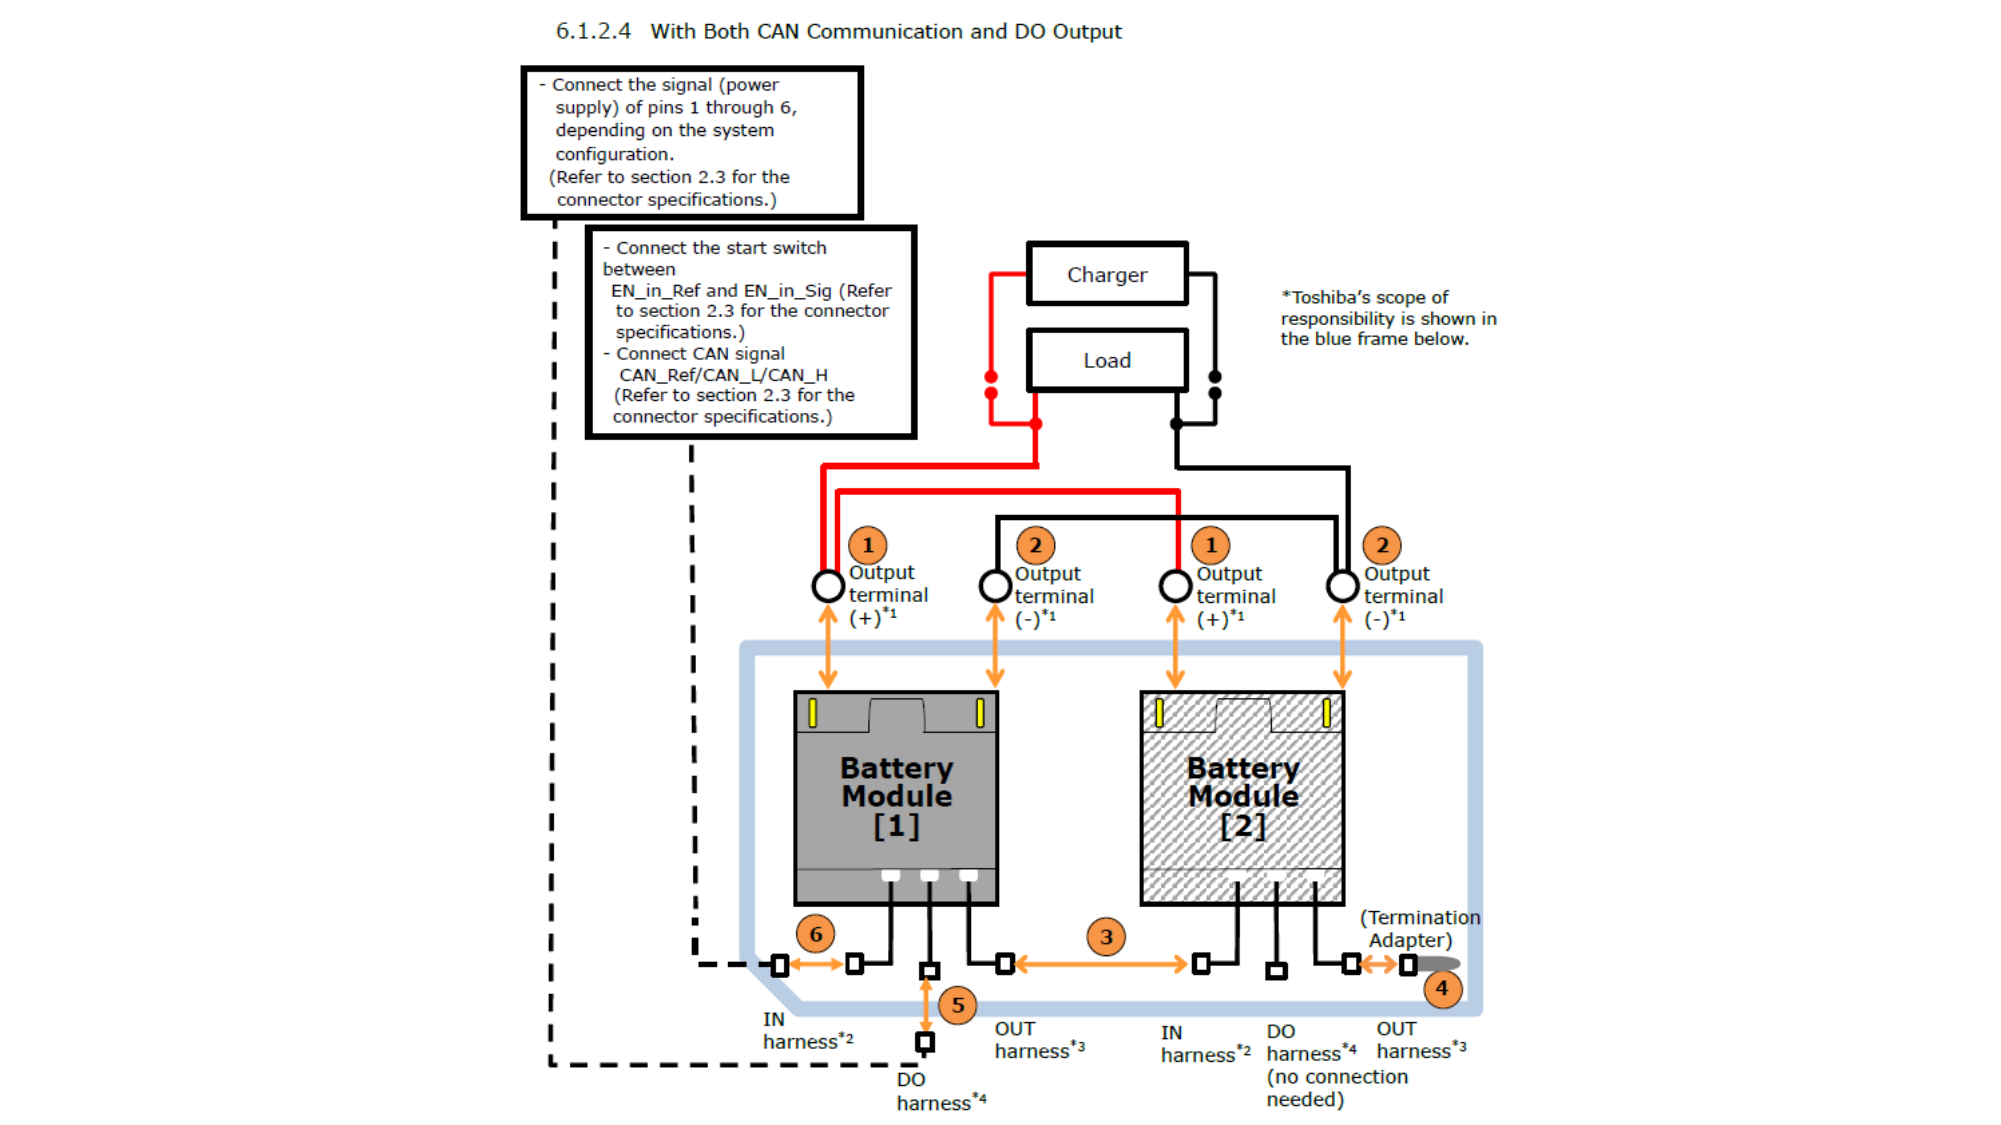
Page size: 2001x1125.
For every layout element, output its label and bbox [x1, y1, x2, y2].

picture [510, 1, 1523, 1125]
